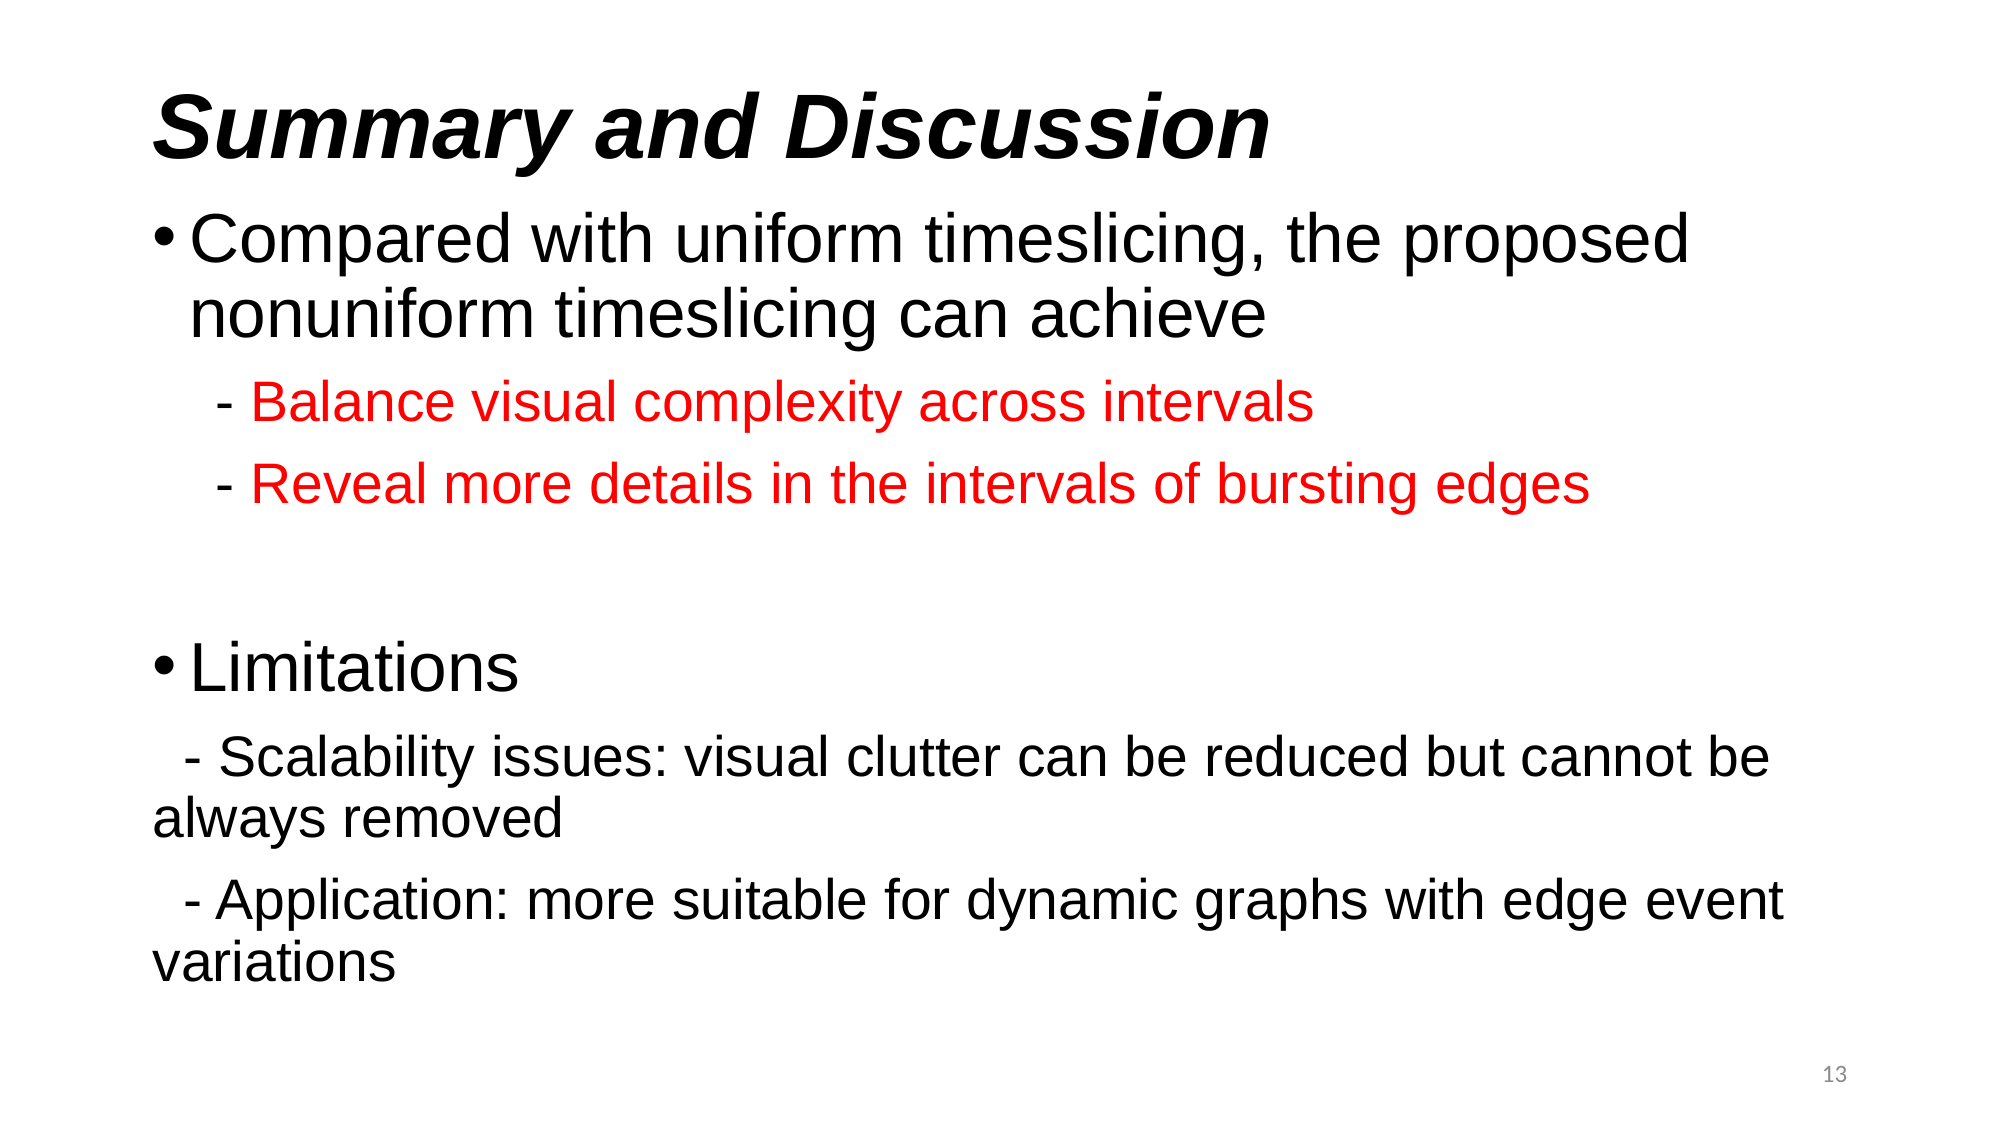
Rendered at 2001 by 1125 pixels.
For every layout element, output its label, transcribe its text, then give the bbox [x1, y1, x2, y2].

slide_number 13 [1412, 1042, 1863, 1103]
title Summary and Discussion [137, 20, 1863, 194]
list Compared with uniform timeslicing, the proposed nonuniform timeslicing can achieve - Balance visual complexity across intervals - Reveal more details in the intervals of bursting edges Limitations - Scalability issues: visual clutter can be reduced but cannot be always removed - Application: more suitable for dynamic graphs with edge event variations [137, 194, 1953, 1005]
